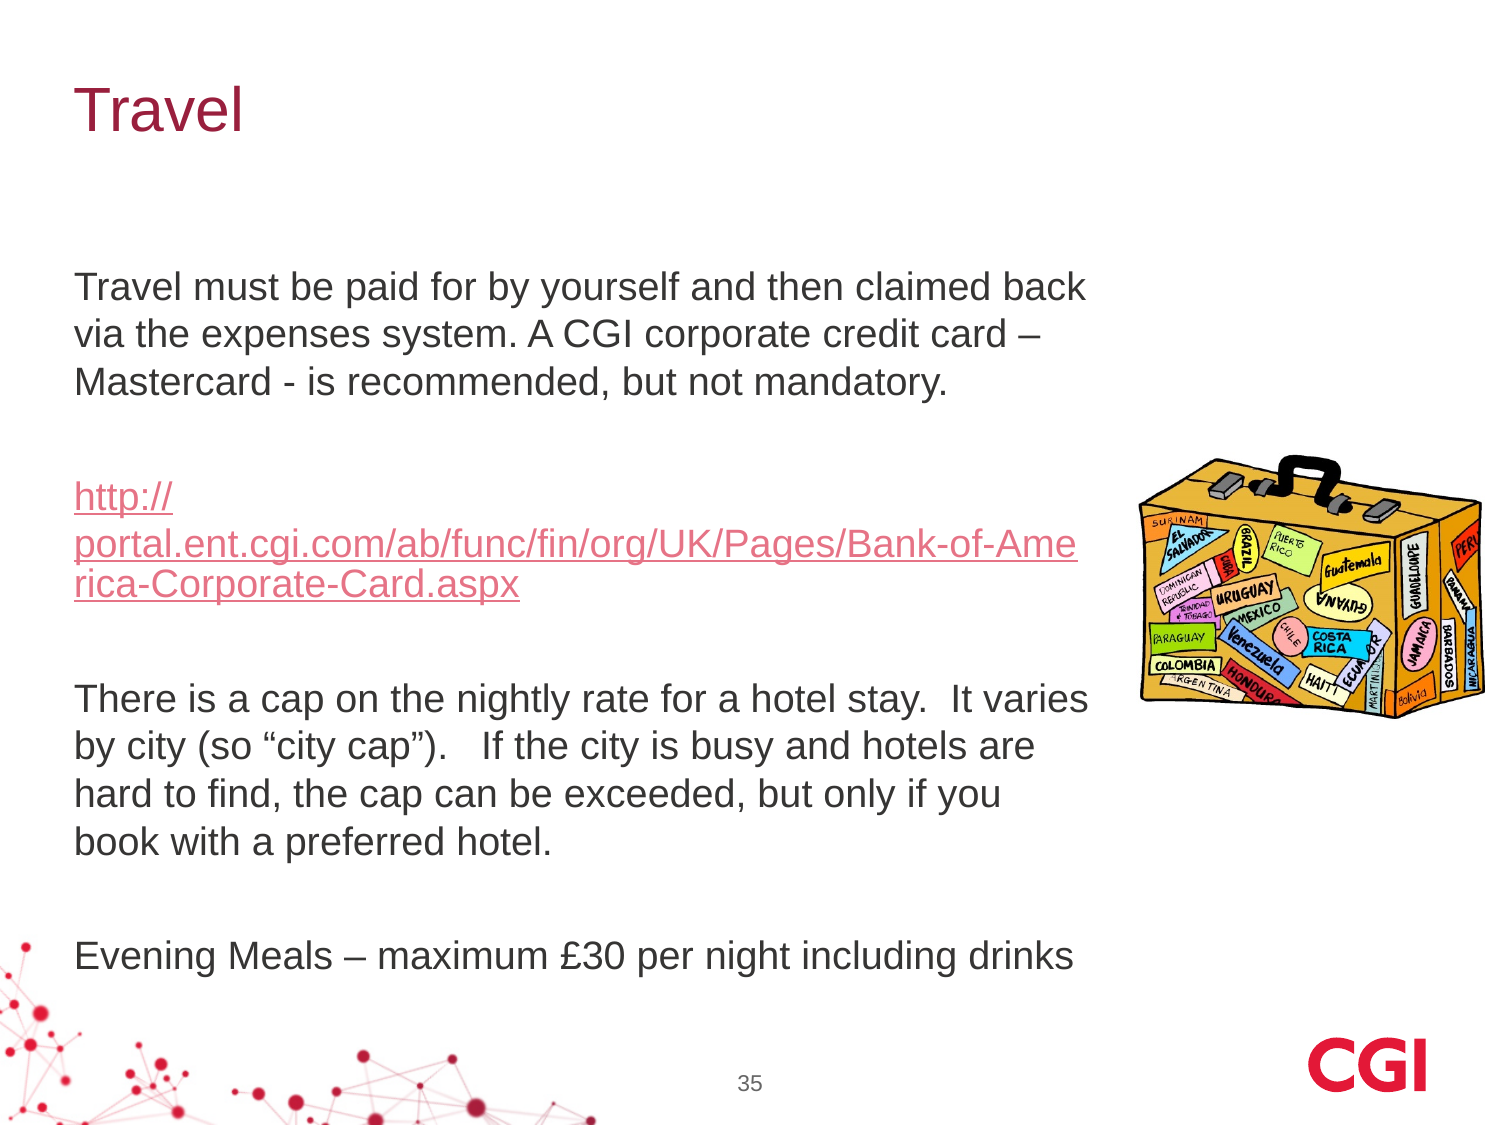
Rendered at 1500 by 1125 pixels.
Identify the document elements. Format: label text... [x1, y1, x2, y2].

picture [1136, 452, 1486, 721]
slide_number 35 [686, 1068, 814, 1109]
picture [0, 906, 1500, 1125]
list Travel must be paid for by yourself and then claimed back via the expenses system. A CGI corporate credit card – Mastercard - is recommended, but not mandatory. http://portal.ent.cgi.com/ab/func/fin/org/UK/Pages/Bank-of-America-Corporate-Card.aspx There is a cap on the nightly rate for a hotel stay. It varies by city (so “city cap”). If the city is busy and hotels are hard to find, the cap can be exceeded, but only if you book with a preferred hotel. Evening Meals – maximum £30 per night including drinks [73, 203, 1093, 1006]
title Travel [73, 30, 1425, 182]
